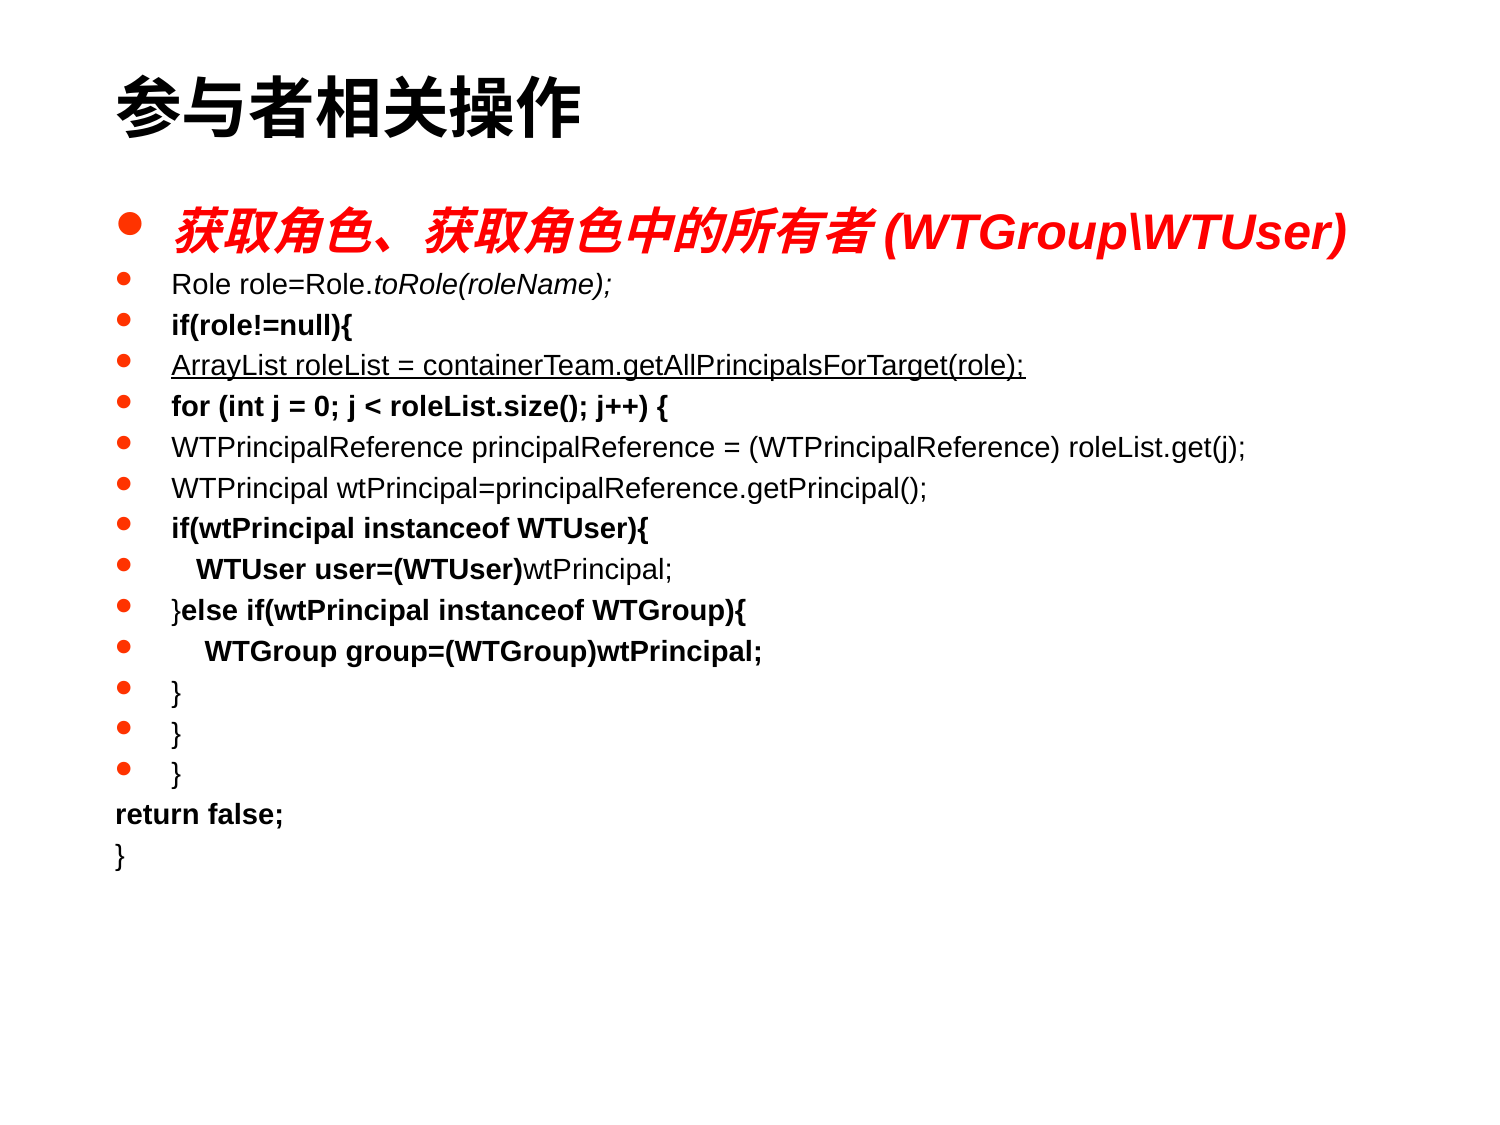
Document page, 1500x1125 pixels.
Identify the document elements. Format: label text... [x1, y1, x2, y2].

list 获取角色、获取角色中的所有者(WTGroup\WTUser) Role role=Role.toRole(roleName); if(role!=null){ ArrayList roleList = containerTeam.getAllPrincipalsForTarget(role); for (int j = 0; j < roleList.size(); j++) { WTPrincipalReference principalReference = (WTPrincipalReference) roleList.get(j); WTPrincipal wtPrincipal=principalReference.getPrincipal(); if(wtPrincipal instanceof WTUser){ WTUser user=(WTUser)wtPrincipal; }else if(wtPrincipal instanceof WTGroup){ WTGroup group=(WTGroup)wtPrincipal; } } } return false; } [100, 191, 1403, 963]
title 参与者相关操作 [100, 52, 1395, 154]
